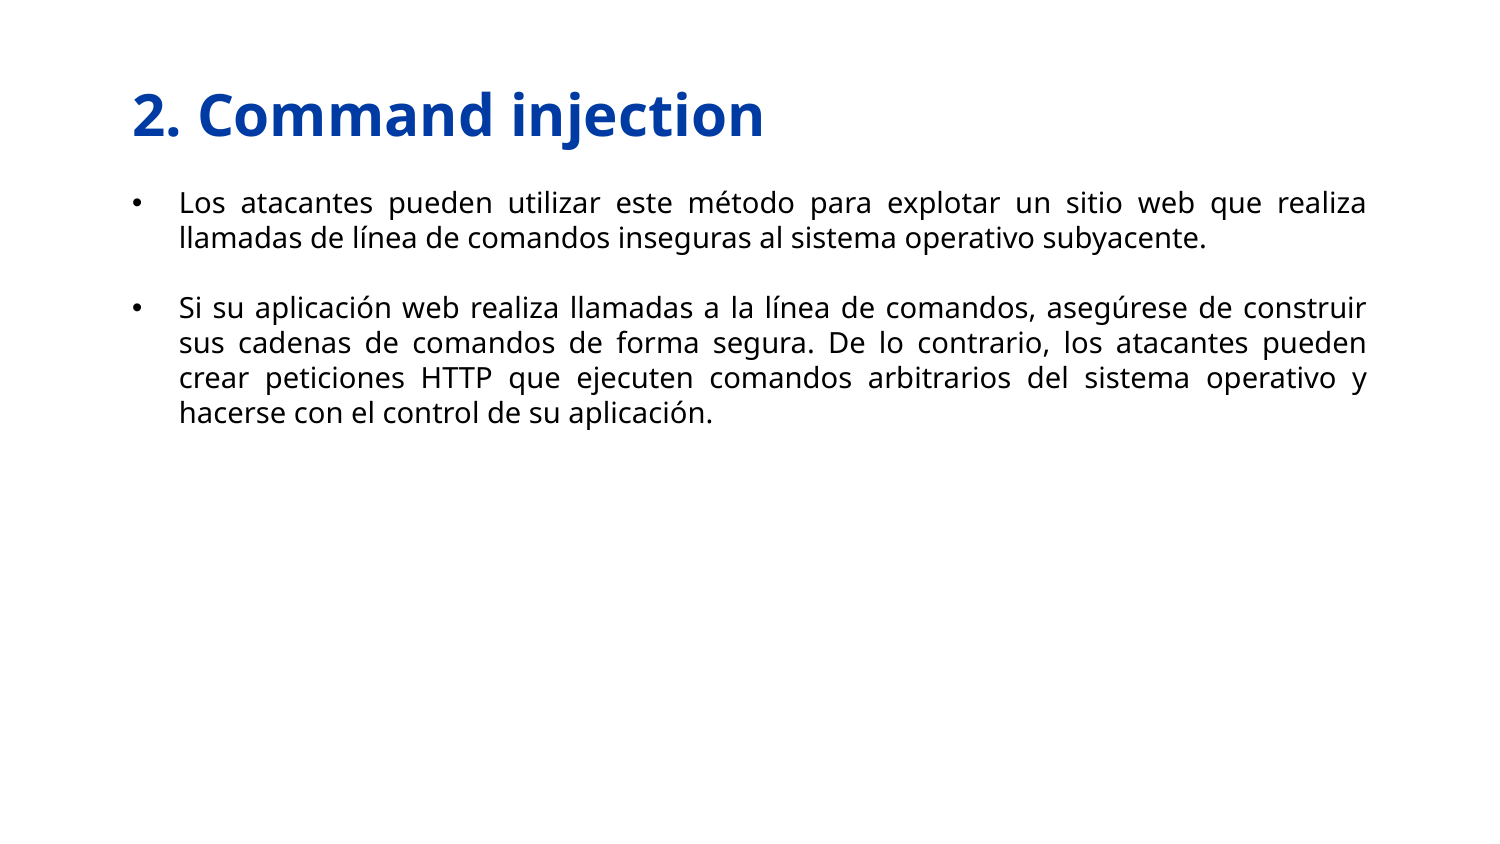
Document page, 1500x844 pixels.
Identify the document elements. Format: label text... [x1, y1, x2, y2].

title 2. Command injection [116, 63, 1383, 157]
text_box Los atacantes pueden utilizar este método para explotar un sitio web que realiza llamadas de línea de comandos inseguras al sistema operativo subyacente. Si su aplicación web realiza llamadas a la línea de comandos, asegúrese de construir sus cadenas de comandos de forma segura. De lo contrario, los atacantes pueden crear peticiones HTTP que ejecuten comandos arbitrarios del sistema operativo y hacerse con el control de su aplicación. [116, 169, 1383, 685]
